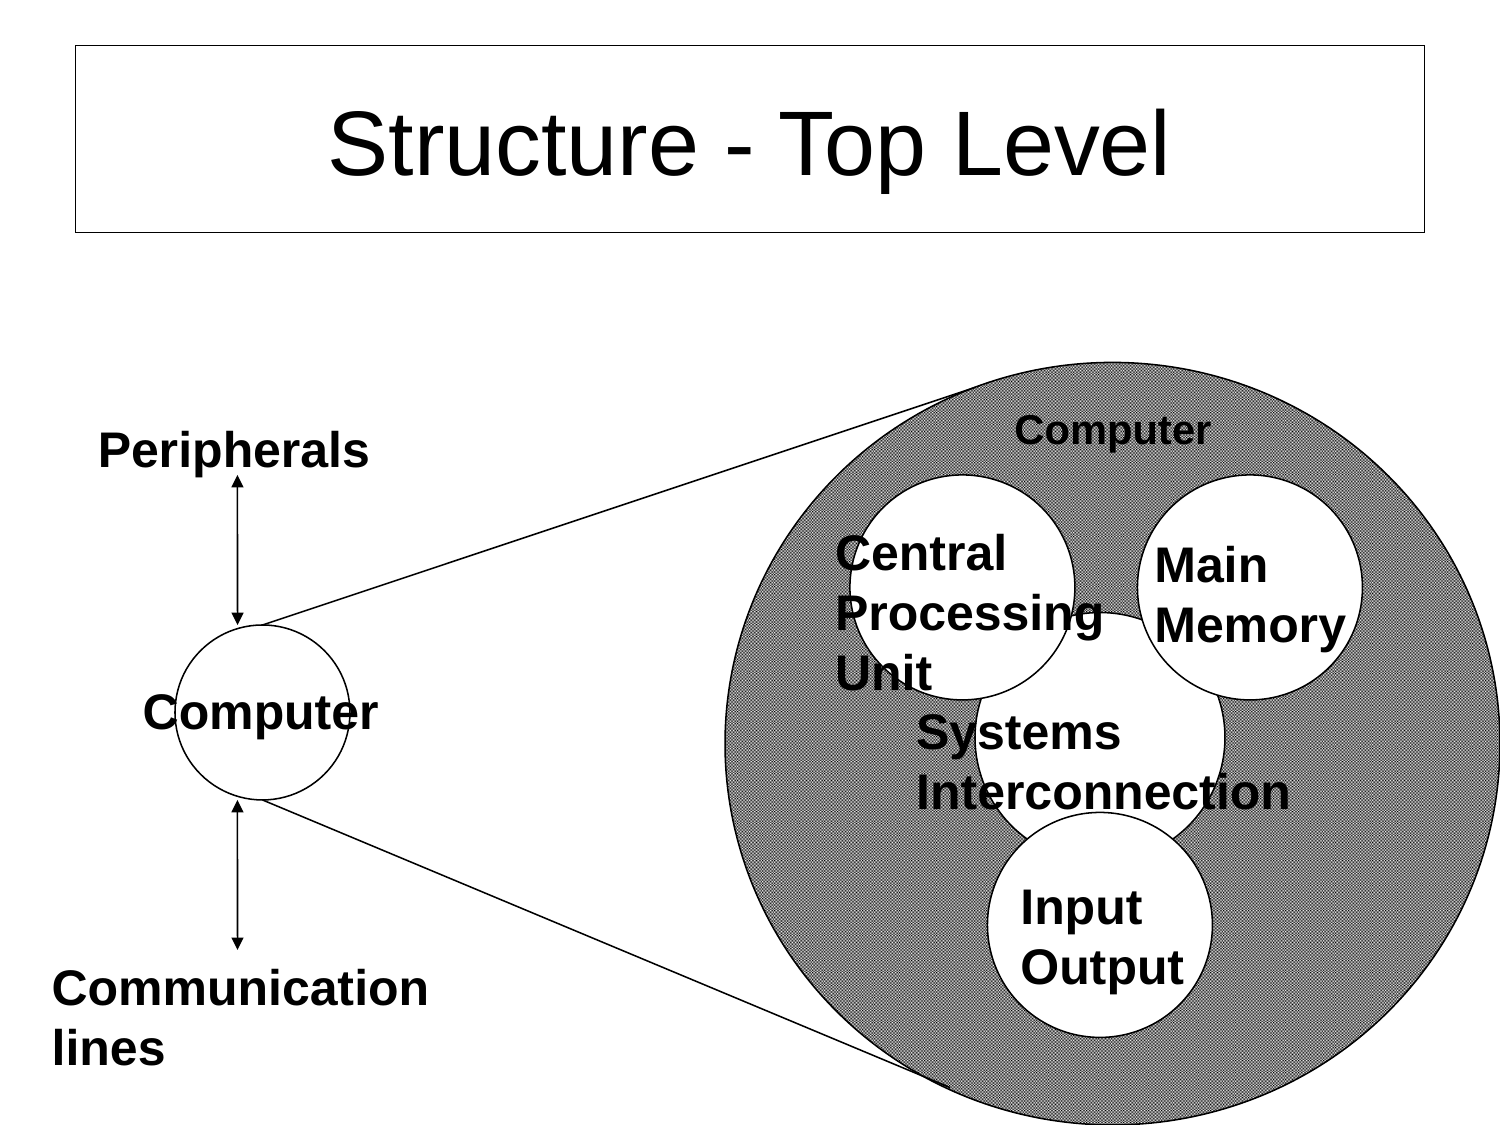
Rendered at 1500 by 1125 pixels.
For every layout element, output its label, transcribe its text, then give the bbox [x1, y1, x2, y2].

title Structure - Top Level [75, 45, 1425, 233]
text_box Communication lines [36, 947, 445, 1083]
text_box [1200, 873, 1213, 977]
text_box [1157, 474, 1343, 524]
text_box Computer [999, 395, 1227, 461]
text_box [1134, 617, 1206, 692]
text_box [231, 474, 244, 625]
text_box [1018, 1003, 1181, 1038]
text_box [1159, 828, 1187, 839]
text_box Systems Interconnection [901, 692, 1306, 828]
text_box [182, 748, 343, 800]
text_box Peripherals [83, 409, 385, 486]
text_box Central Processing Unit [820, 512, 1134, 708]
text_box [1013, 828, 1041, 839]
text_box [725, 362, 1500, 1125]
text_box [231, 799, 244, 950]
text_box [878, 474, 1046, 512]
text_box Input Output [1005, 867, 1200, 1003]
text_box Computer [127, 672, 394, 748]
text_box [1164, 661, 1336, 692]
text_box [184, 624, 341, 672]
text_box Main Memory [1139, 524, 1361, 661]
text_box [987, 828, 1197, 986]
